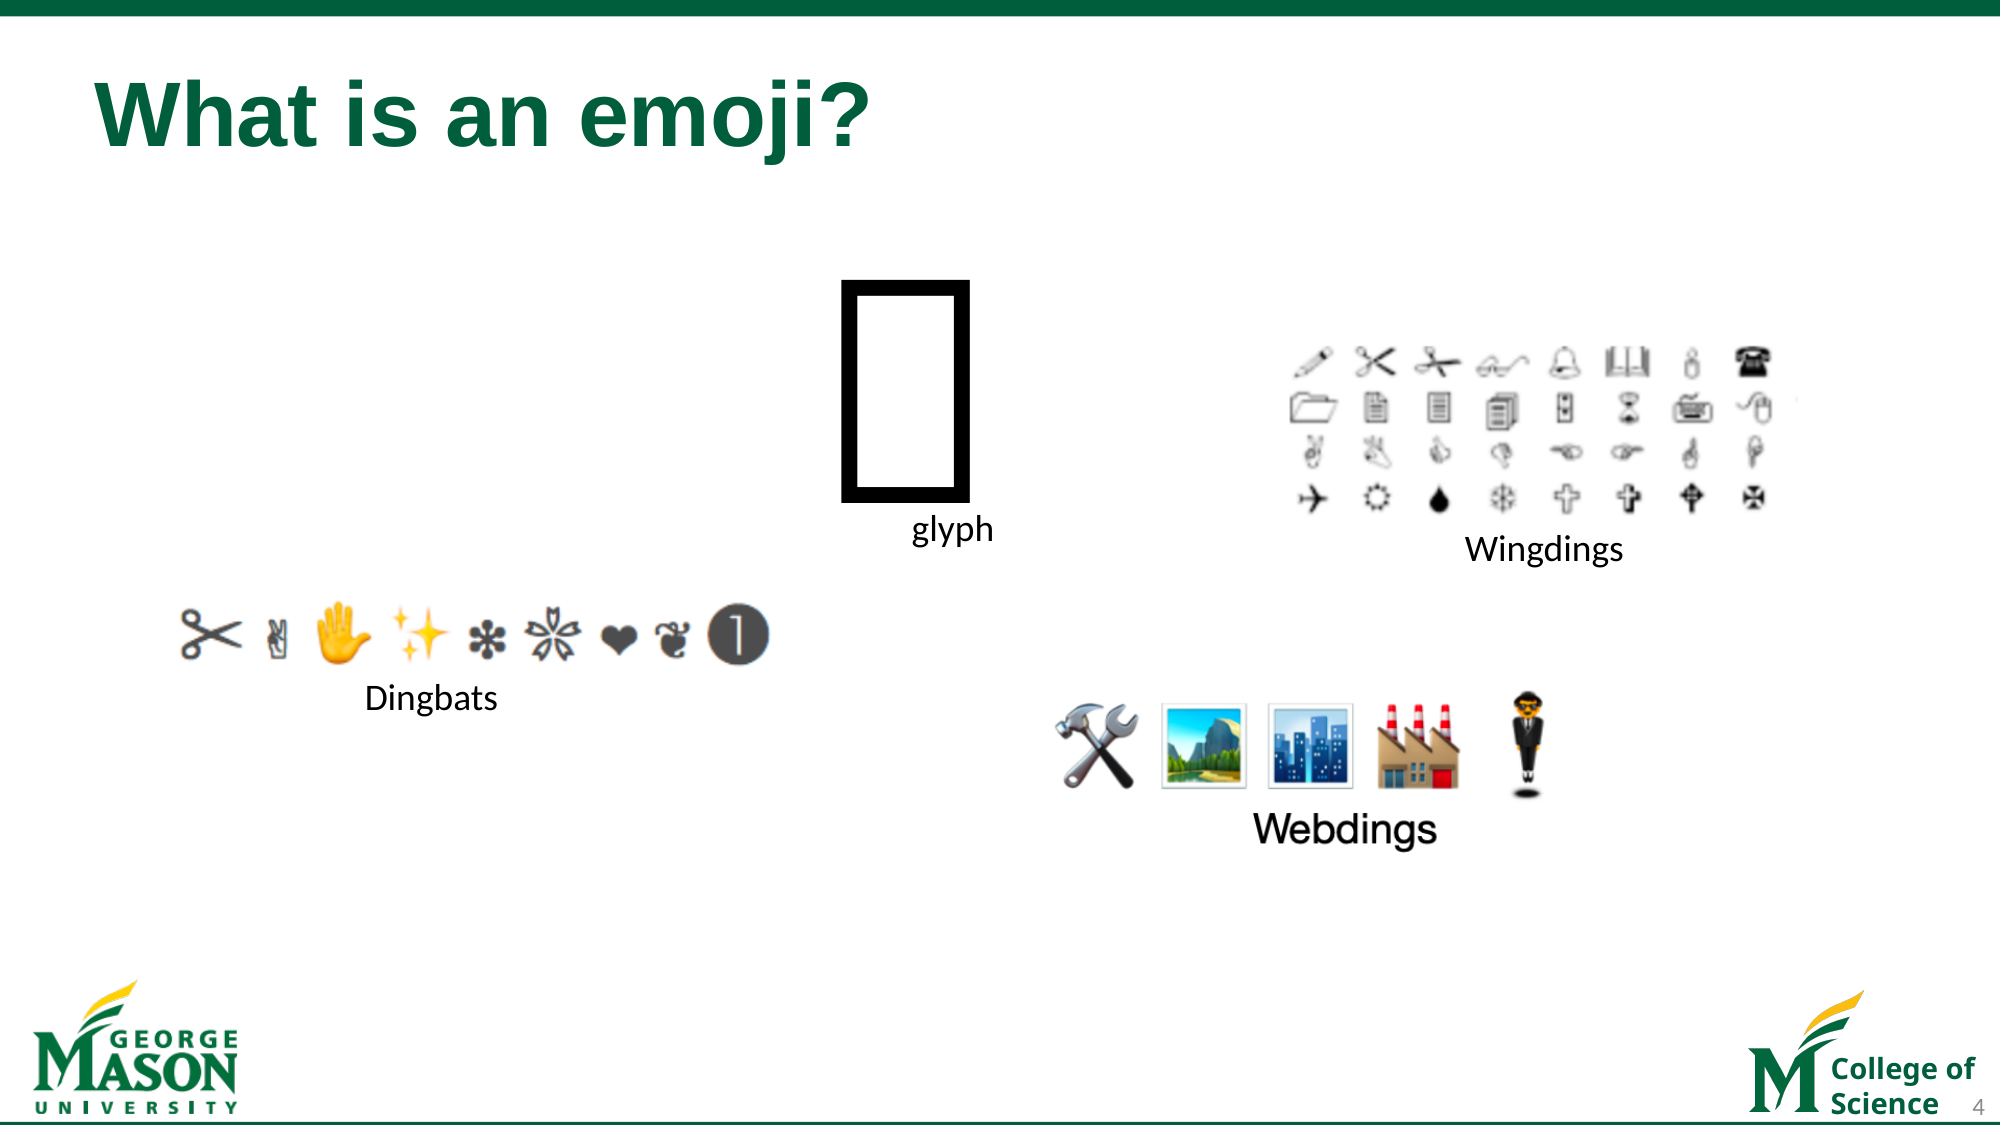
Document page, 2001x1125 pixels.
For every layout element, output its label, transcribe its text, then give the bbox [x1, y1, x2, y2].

title What is an emoji? [79, 59, 1863, 195]
text_box glyph [896, 496, 1165, 557]
picture [1035, 682, 1569, 856]
picture [169, 596, 799, 682]
slide_number 4 [1550, 1090, 2000, 1120]
text_box Dingbats [349, 682, 618, 725]
text_box Wingdings [1450, 522, 1718, 577]
text_box  [798, 183, 1135, 574]
picture [1276, 336, 1798, 522]
